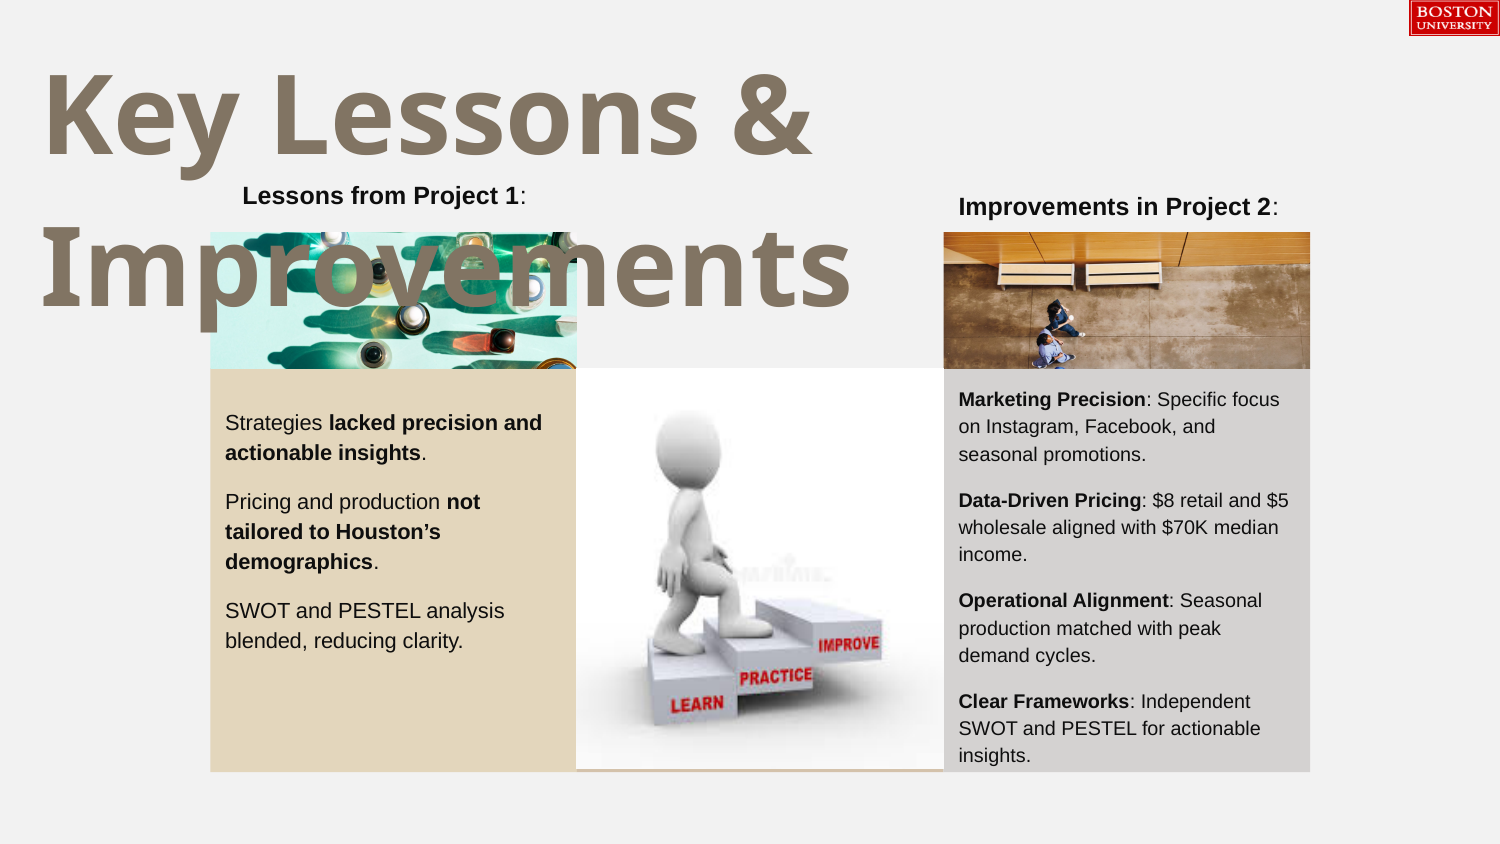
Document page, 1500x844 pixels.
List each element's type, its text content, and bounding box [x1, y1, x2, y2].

subtitle Lessons from Project 1: [227, 159, 560, 231]
subtitle Improvements in Project 2: [943, 170, 1321, 220]
picture [1409, 0, 1500, 36]
picture [210, 232, 1311, 769]
text_box Strategies lacked precision and actionable insights. Pricing and production not tailored to Houston’s demographics. SWOT and PESTEL analysis blended, reducing clarity. [210, 389, 571, 769]
text_box Marketing Precision: Specific focus on Instagram, Facebook, and seasonal promotions. Data-Driven Pricing: $8 retail and $5 wholesale aligned with $70K median income. Operational Alignment: Seasonal production matched with peak demand cycles. Clear Frameworks: Independent SWOT and PESTEL for actionable insights. [948, 375, 1311, 711]
title Key Lessons & Improvements [25, 8, 1495, 158]
